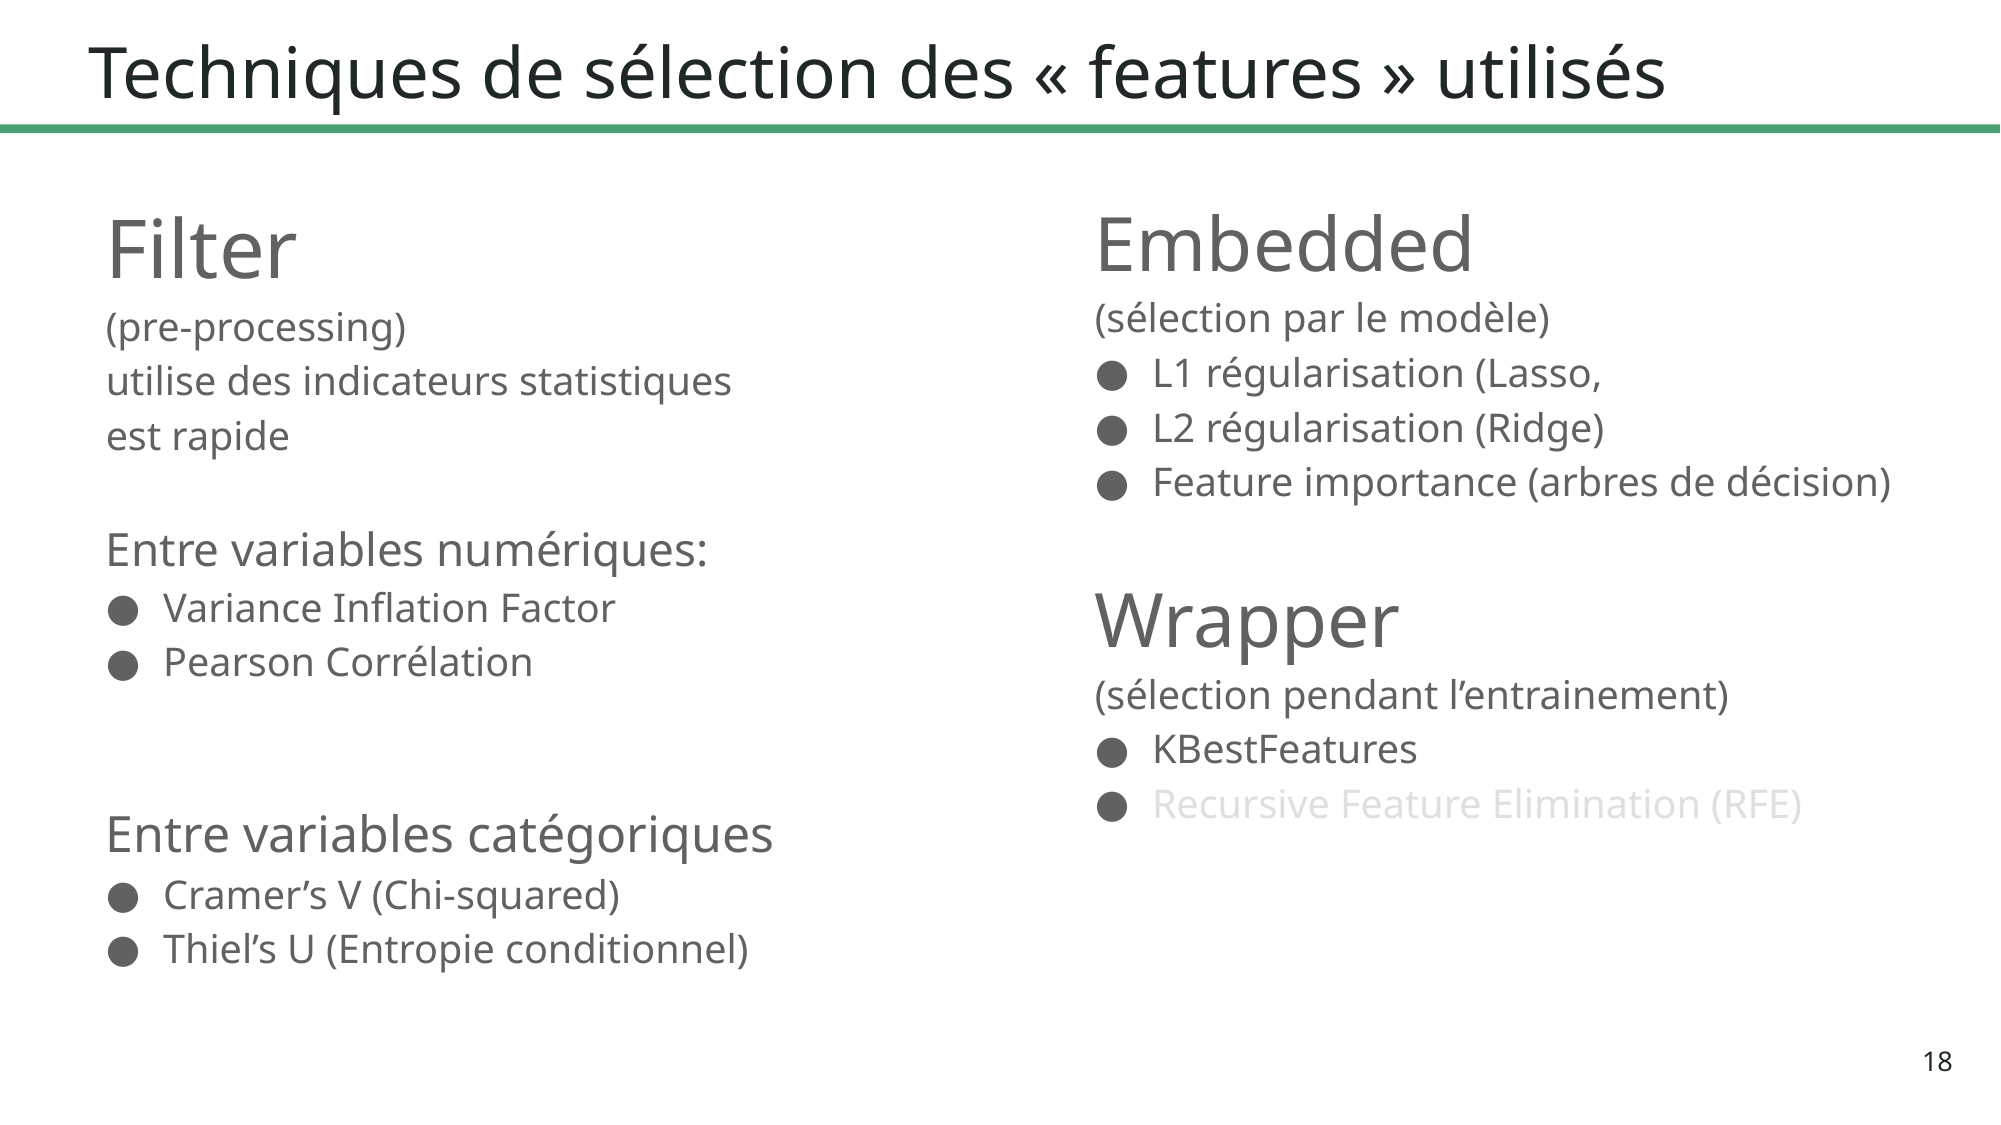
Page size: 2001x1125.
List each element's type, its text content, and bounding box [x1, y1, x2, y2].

list Embedded (sélection par le modèle) L1 régularisation (Lasso, L2 régularisation (Ridge) Feature importance (arbres de décision) Wrapper (sélection pendant l’entrainement) KBestFeatures Recursive Feature Elimination (RFE) [1056, 162, 1932, 1035]
title Techniques de sélection des « features » utilisés [68, 7, 1932, 134]
slide_number 18 [1853, 1019, 1974, 1106]
list Filter (pre-processing) utilise des indicateurs statistiques est rapide Entre variables numériques: Variance Inflation Factor Pearson Corrélation Entre variables catégoriques Cramer’s V (Chi-squared) Thiel’s U (Entropie conditionnel) [68, 162, 943, 1020]
